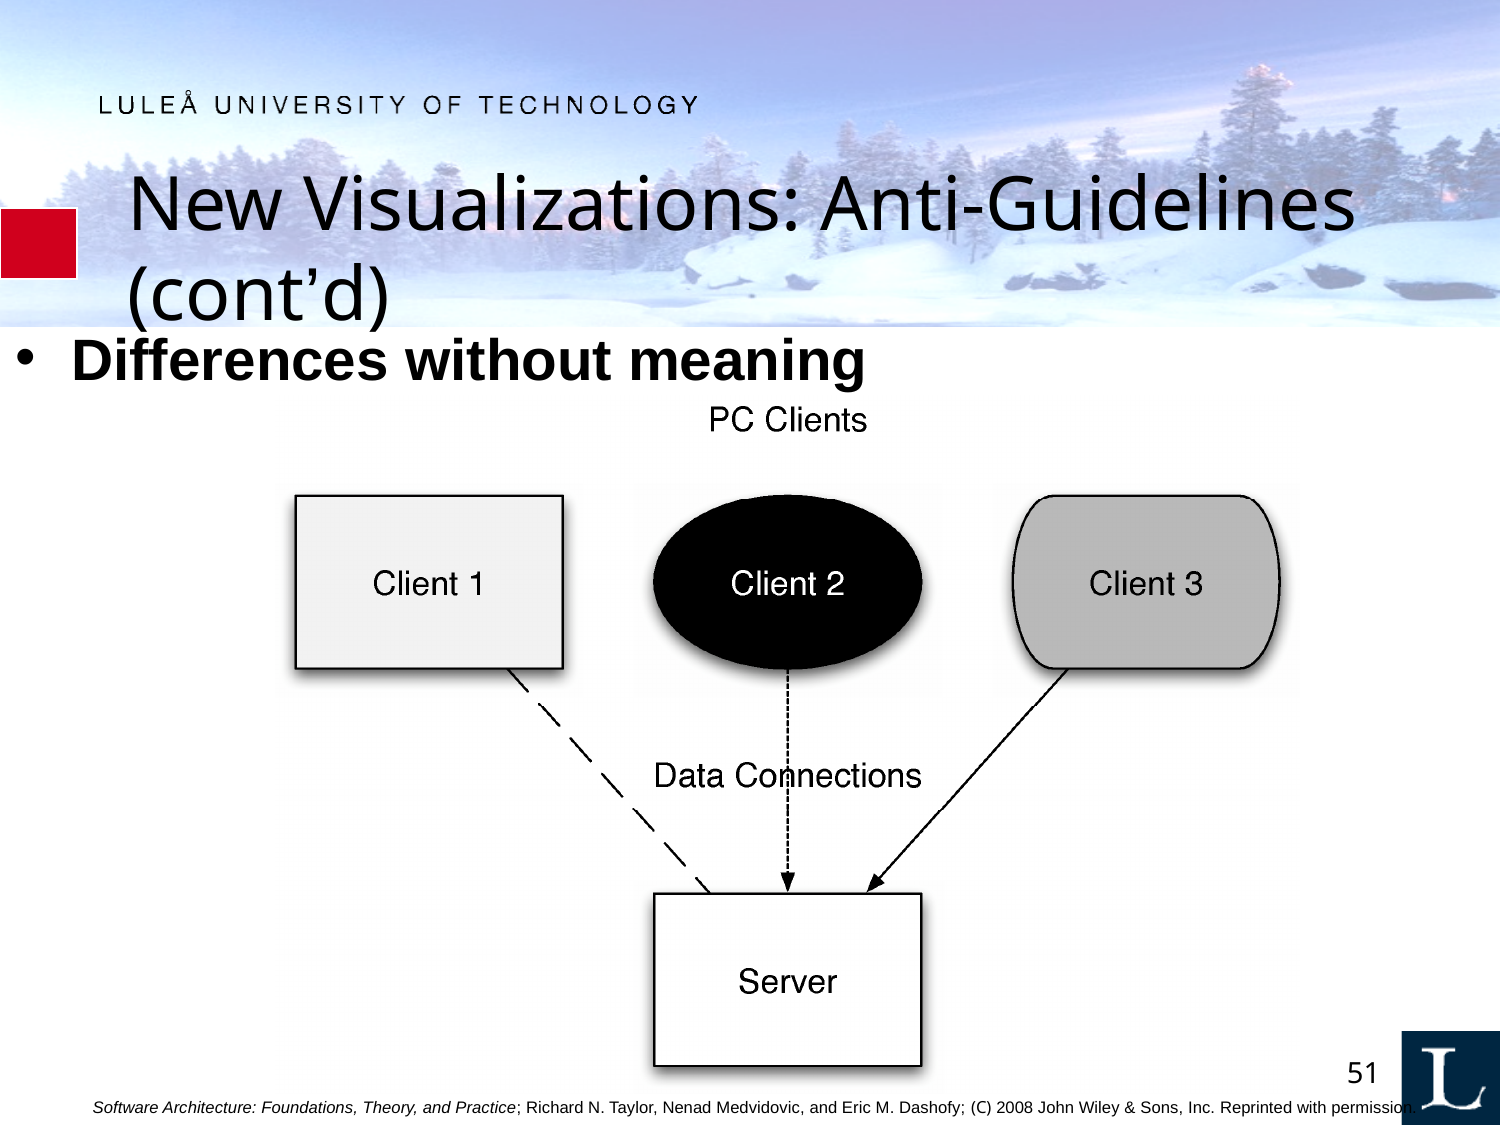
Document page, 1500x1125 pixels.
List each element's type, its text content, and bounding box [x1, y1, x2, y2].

picture [1399, 1031, 1500, 1125]
picture [100, 90, 697, 114]
picture [274, 395, 1301, 1095]
list Differences without meaning [0, 314, 1350, 398]
title New Visualizations: Anti-Guidelines (cont’d) [111, 160, 1412, 330]
slide_number 51 [1304, 1046, 1396, 1087]
text_box Software Architecture: Foundations, Theory, and Practice; Richard N. Taylor, Nenad Medvidovic, and Eric M. Dashofy; (C) 2008 John Wiley & Sons, Inc. Reprinted with permission. [77, 1087, 1438, 1125]
